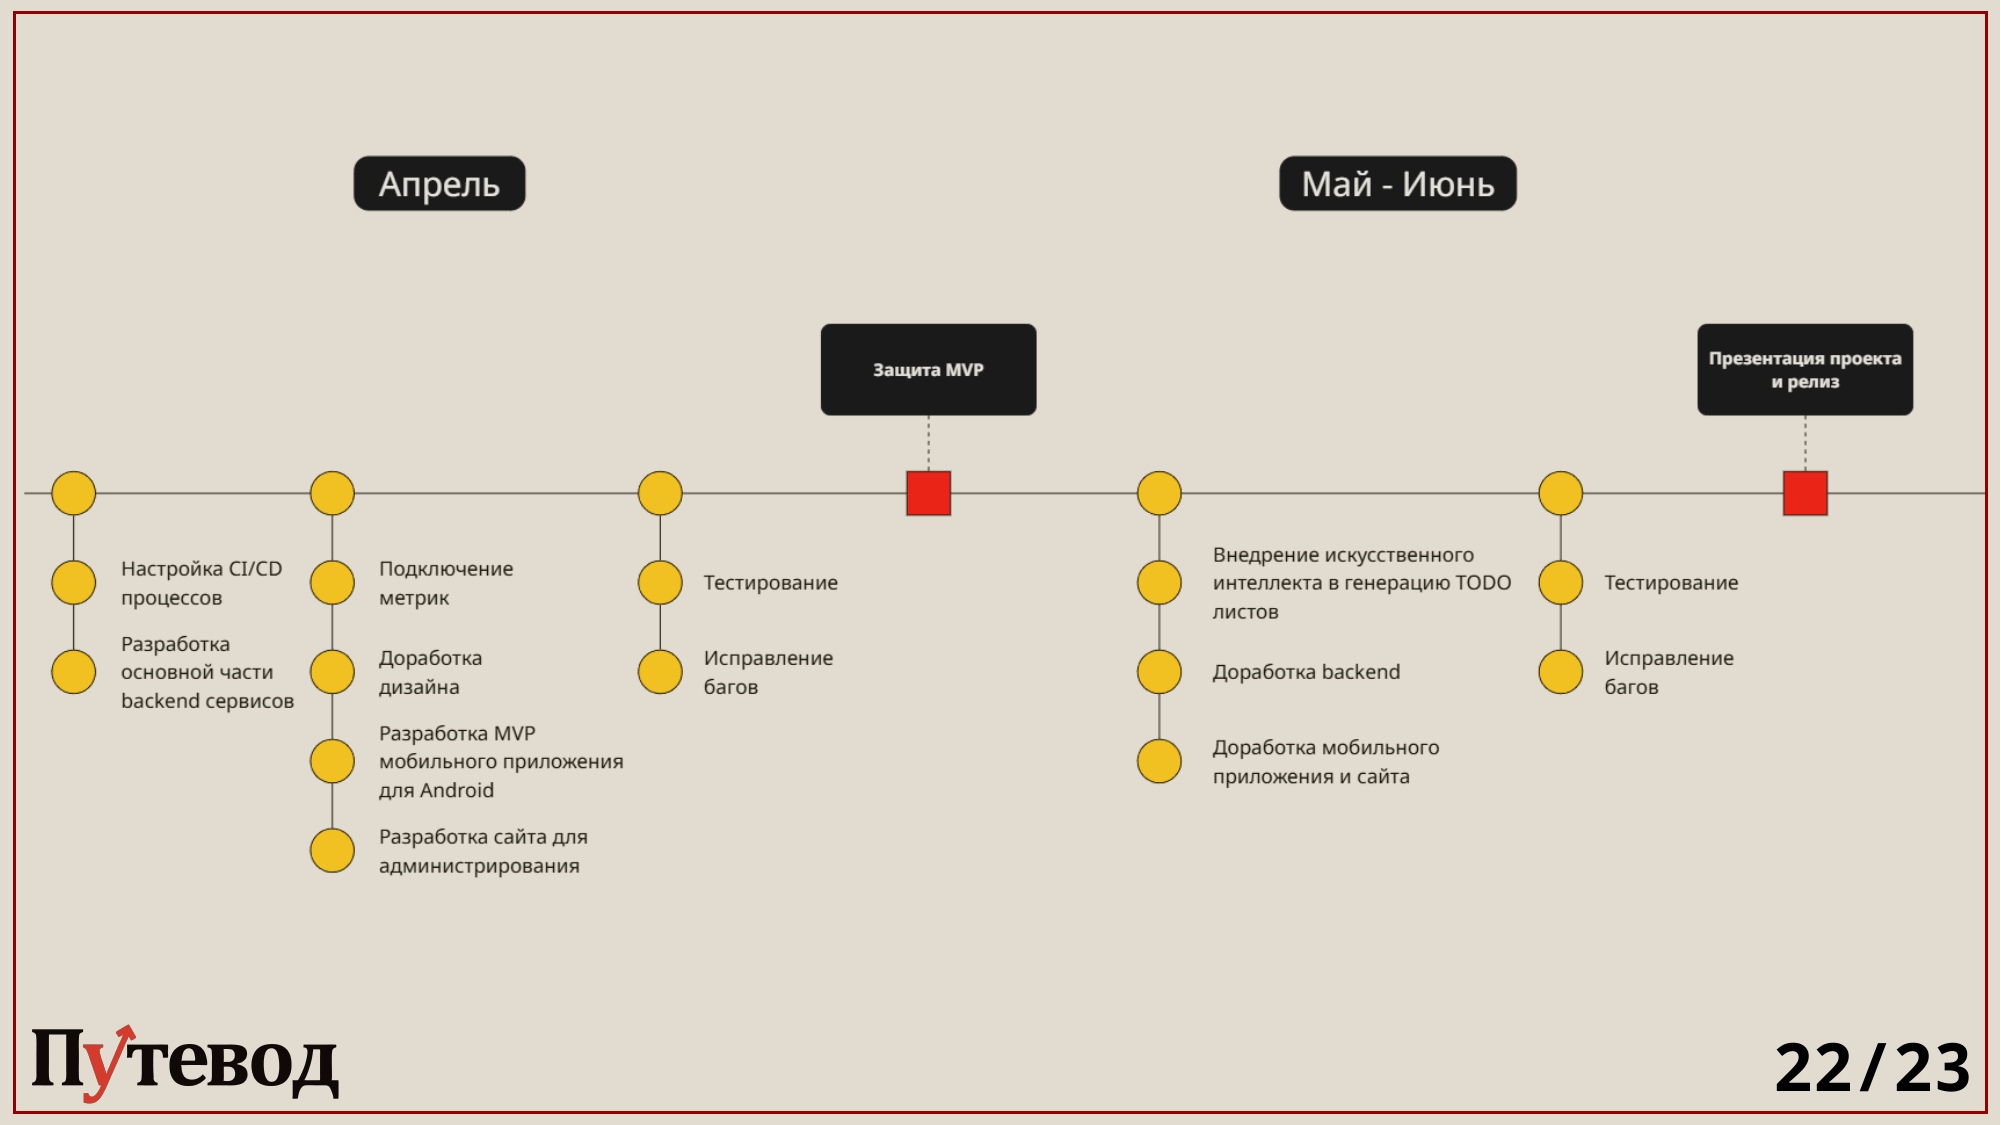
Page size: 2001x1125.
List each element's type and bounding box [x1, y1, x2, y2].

text_box [347, 11, 1988, 1114]
picture [23, 11, 1987, 1114]
text_box [13, 11, 23, 1114]
